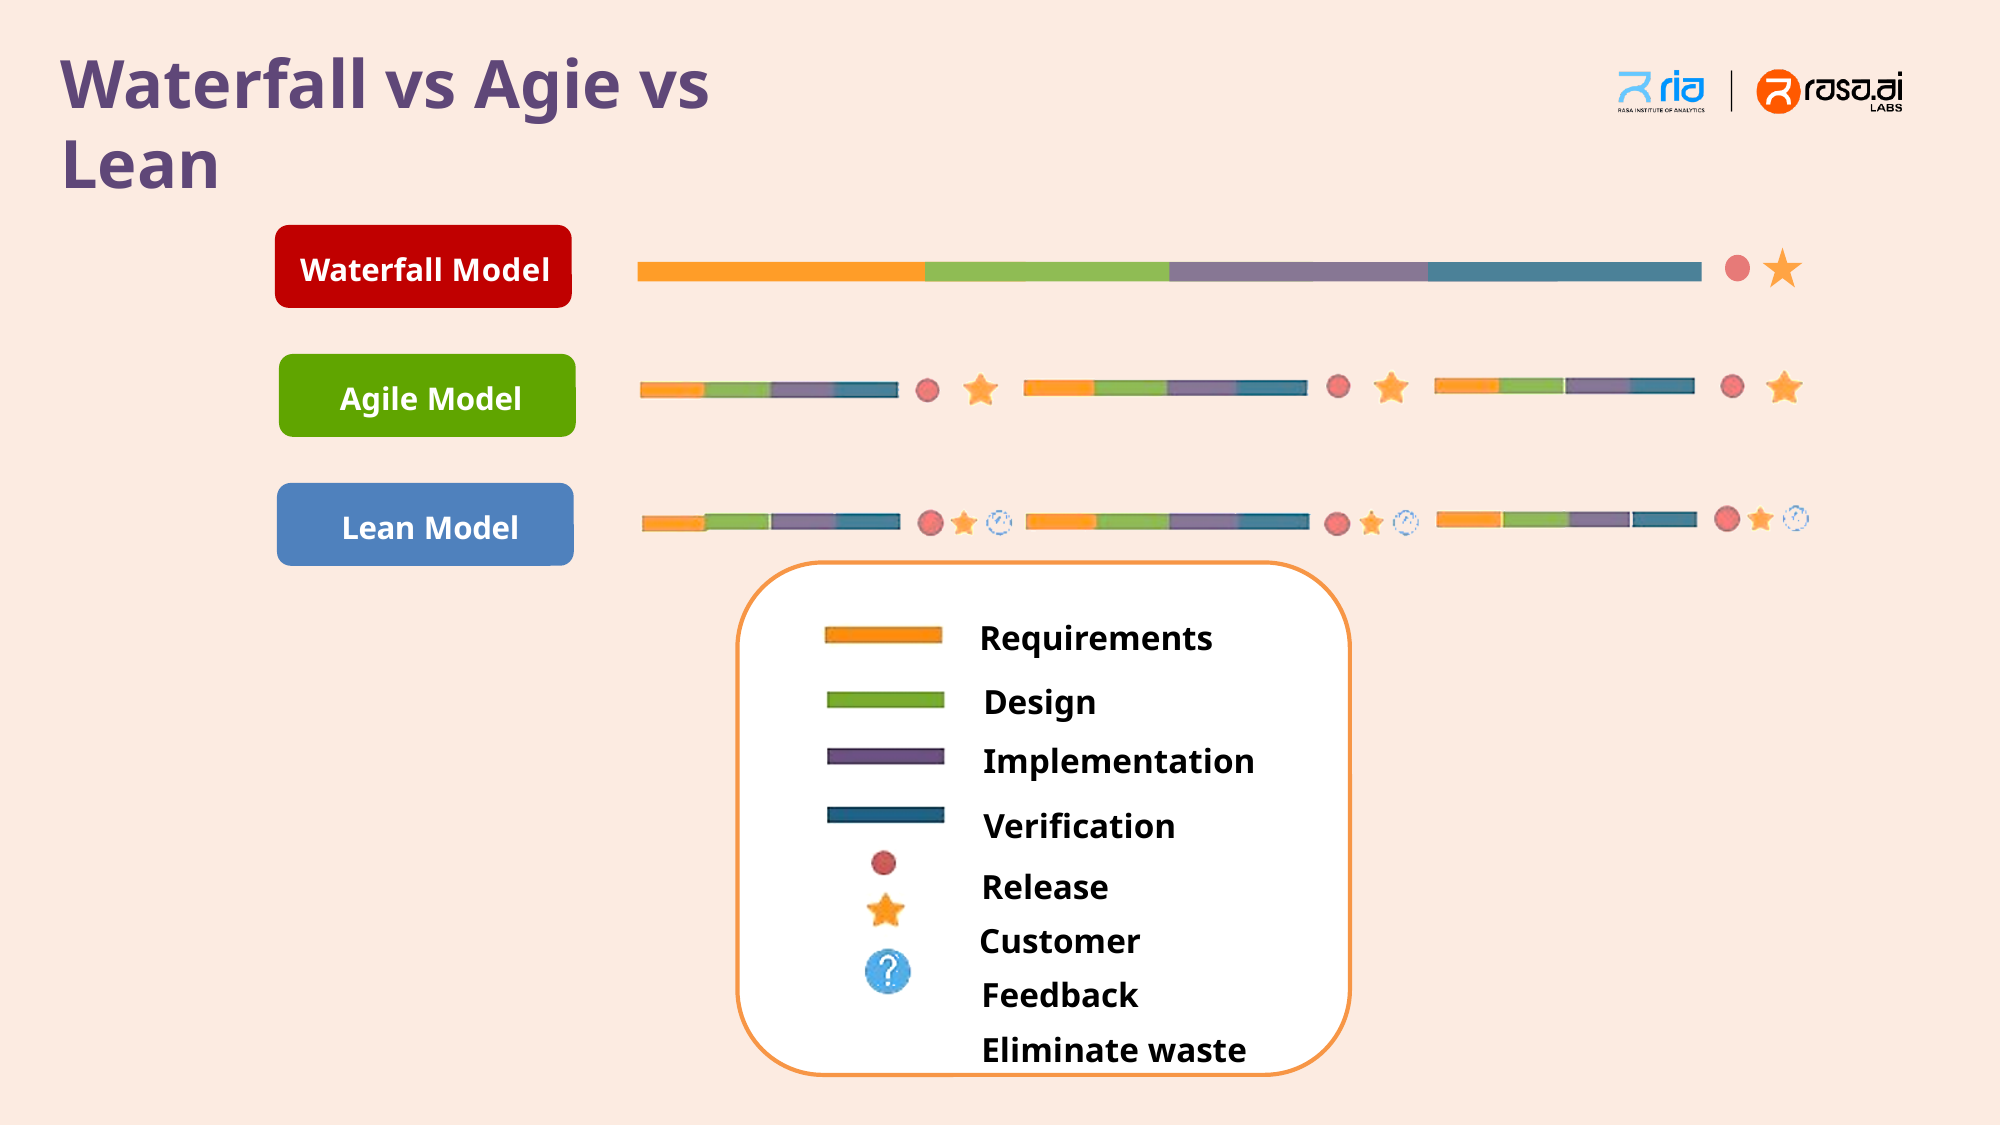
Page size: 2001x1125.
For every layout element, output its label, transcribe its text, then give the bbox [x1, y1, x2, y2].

text_box [1760, 245, 1805, 290]
text_box Requirements Design Implementation Verification Release Customer Feedback Eliminate waste [977, 614, 1303, 1069]
text_box Waterfall vs Agie vs Lean [58, 39, 876, 202]
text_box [637, 261, 1703, 282]
text_box [735, 567, 1353, 1078]
text_box [1722, 252, 1753, 284]
picture [1616, 67, 1902, 114]
text_box Lean Model [339, 506, 526, 546]
picture [637, 349, 1828, 559]
text_box [276, 351, 578, 439]
text_box [274, 480, 576, 568]
text_box Agile Model [337, 377, 530, 417]
text_box [272, 222, 574, 310]
picture [812, 611, 957, 1001]
text_box Waterfall Model [298, 248, 557, 288]
